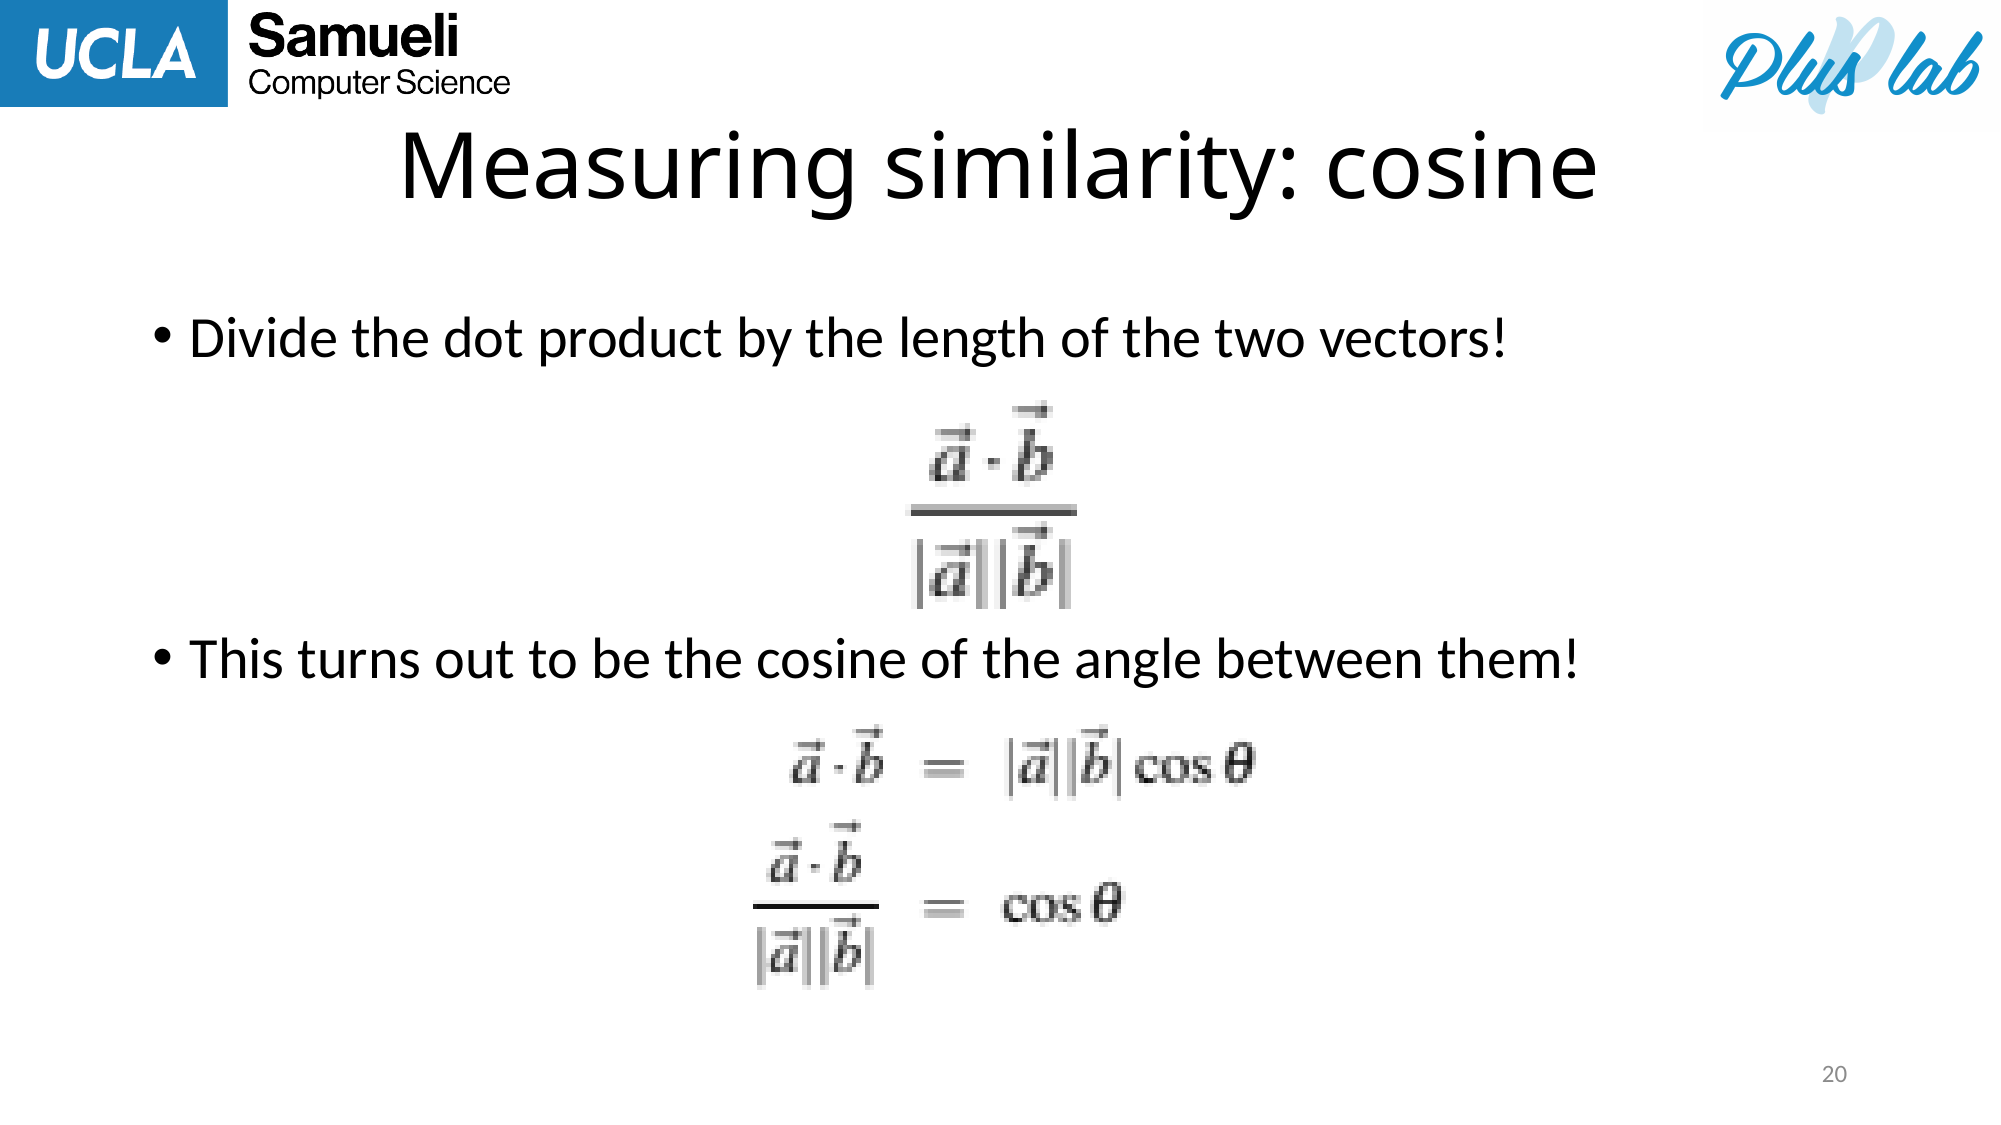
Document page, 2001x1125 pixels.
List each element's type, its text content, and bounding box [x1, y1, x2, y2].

slide_number 20 [1412, 1042, 1863, 1103]
picture [1703, 0, 2000, 132]
list Divide the dot product by the length of the two vectors! This turns out to be the cosine of the angle between them! [137, 299, 1863, 1014]
picture [722, 702, 1262, 990]
title Measuring similarity: cosine [137, 59, 1863, 278]
picture [0, 0, 510, 107]
picture [899, 395, 1084, 609]
